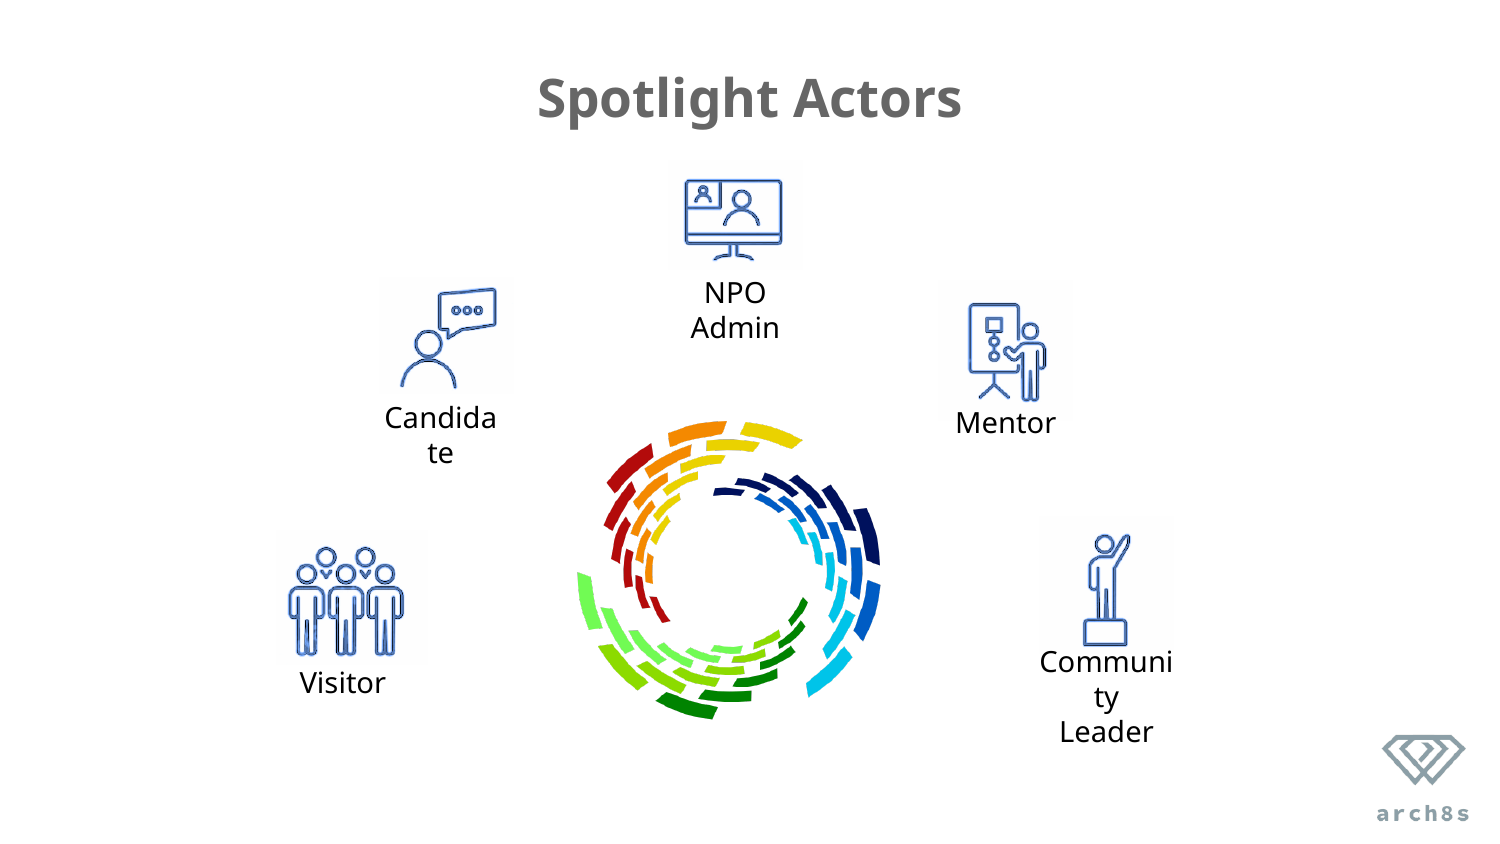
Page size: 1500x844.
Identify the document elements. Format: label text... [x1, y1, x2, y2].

picture [1316, 681, 1500, 844]
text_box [929, 280, 1082, 456]
picture [668, 160, 804, 270]
text_box NPO Admin [659, 259, 812, 358]
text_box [364, 277, 517, 451]
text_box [1020, 516, 1193, 730]
picture [530, 359, 941, 764]
title Spotlight Actors [51, 49, 1449, 144]
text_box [275, 530, 429, 715]
